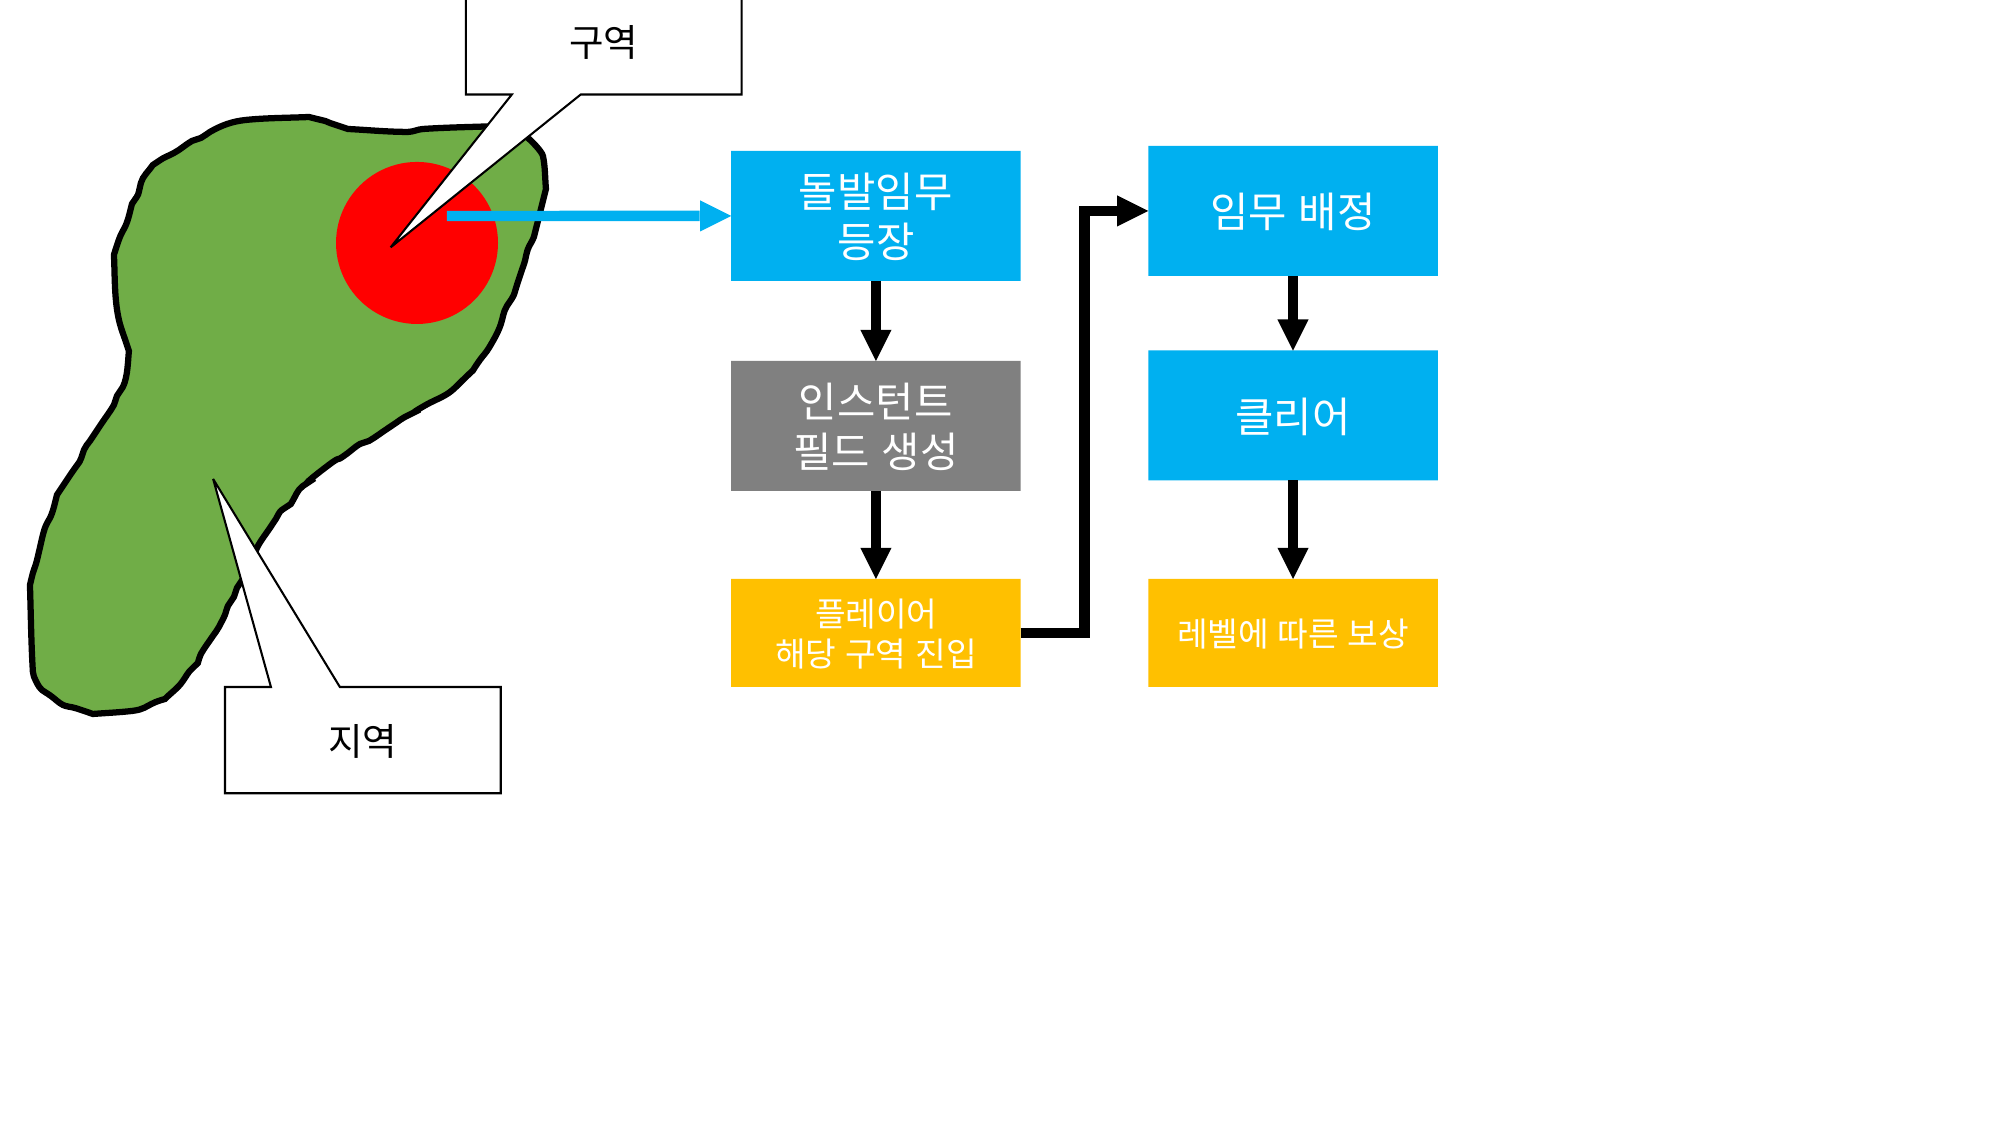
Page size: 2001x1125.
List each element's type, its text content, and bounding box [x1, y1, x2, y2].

text_box 구역 [389, 0, 743, 249]
text_box 지역 [212, 478, 502, 795]
text_box 돌발임무 등장 [730, 150, 1022, 282]
text_box 레벨에 따른 보상 [1147, 578, 1439, 688]
text_box 임무 배정 [1147, 145, 1439, 277]
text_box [1020, 210, 1149, 633]
text_box 인스턴트 필드 생성 [730, 360, 1020, 492]
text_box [446, 215, 732, 219]
text_box [28, 115, 539, 716]
text_box 클리어 [1149, 349, 1439, 481]
text_box 플레이어 해당 구역 진입 [730, 578, 1022, 688]
text_box [474, 138, 548, 210]
text_box [334, 160, 500, 326]
